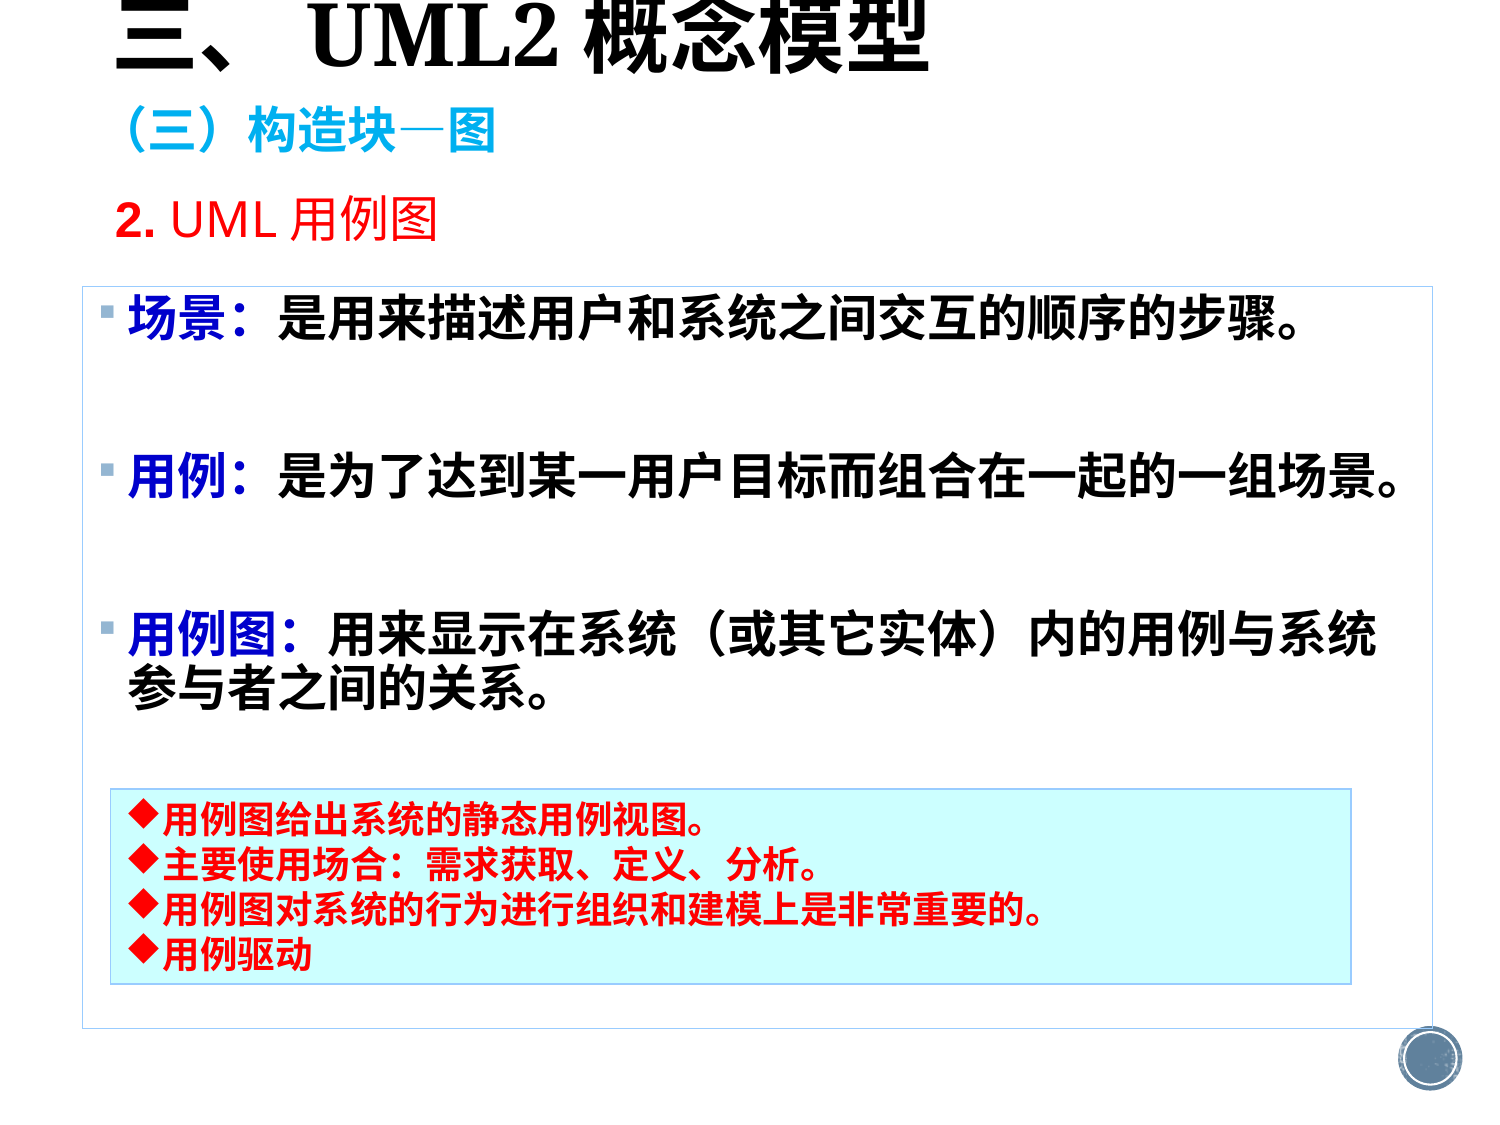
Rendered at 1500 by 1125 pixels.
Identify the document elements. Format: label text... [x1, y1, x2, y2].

text_box 三、UML2概念模型 [96, 0, 1371, 92]
text_box 用例图给出系统的静态用例视图。 主要使用场合：需求获取、定义、分析。 用例图对系统的行为进行组织和建模上是非常重要的。 用例驱动 [110, 789, 1351, 984]
text_box 场景：是用来描述用户和系统之间交互的顺序的步骤。 用例：是为了达到某一用户目标而组合在一起的一组场景。 用例图：用来显示在系统（或其它实体）内的用例与系统参与者之间的关系。 [82, 286, 1433, 1029]
text_box （三）构造块—图 [82, 92, 1385, 172]
text_box 2. UML用例图 [99, 179, 455, 255]
